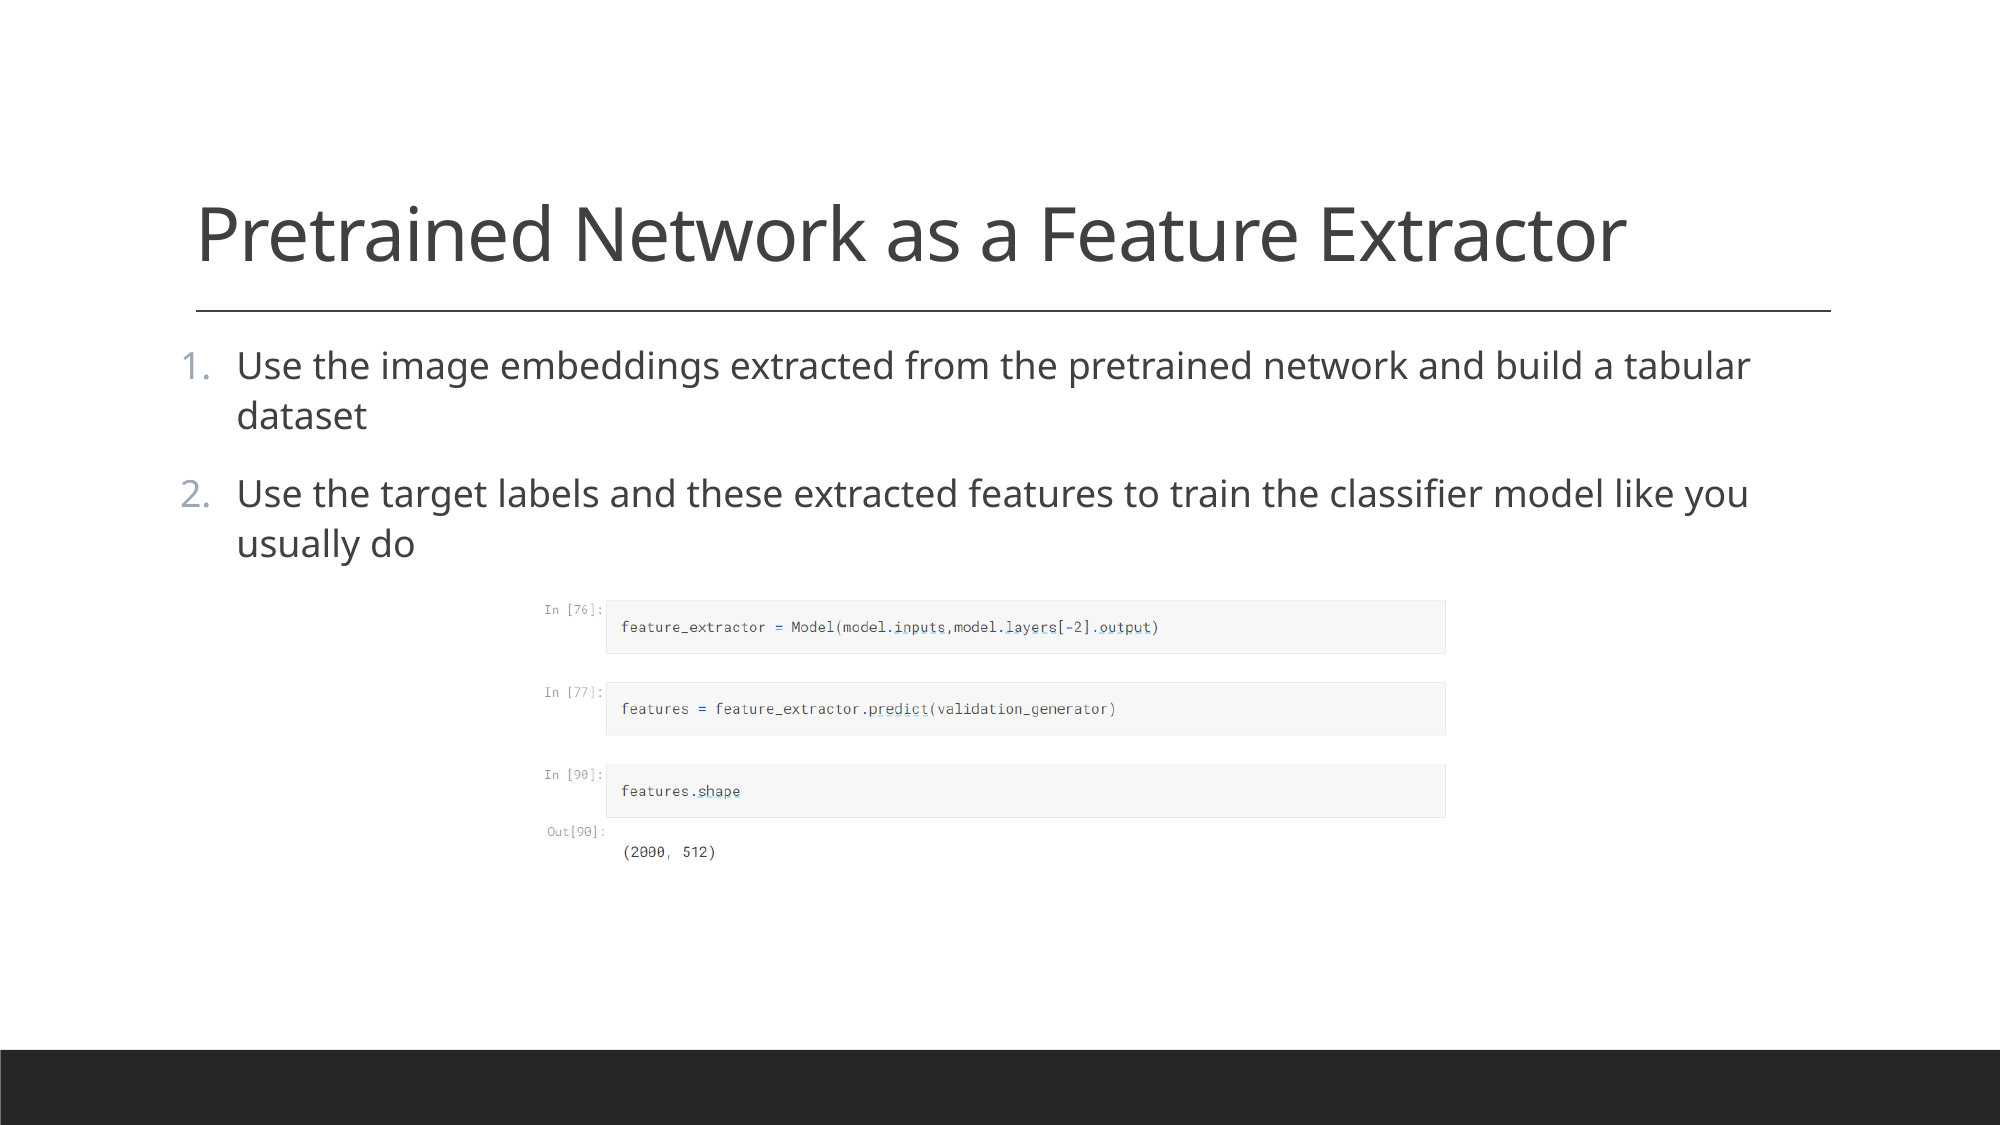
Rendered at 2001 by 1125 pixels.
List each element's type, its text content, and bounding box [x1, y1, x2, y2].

picture [526, 561, 1474, 881]
list Use the image embeddings extracted from the pretrained network and build a tabular dataset Use the target labels and these extracted features to train the classifier model like you usually do [180, 330, 1830, 948]
title Pretrained Network as a Feature Extractor [180, 47, 1830, 285]
